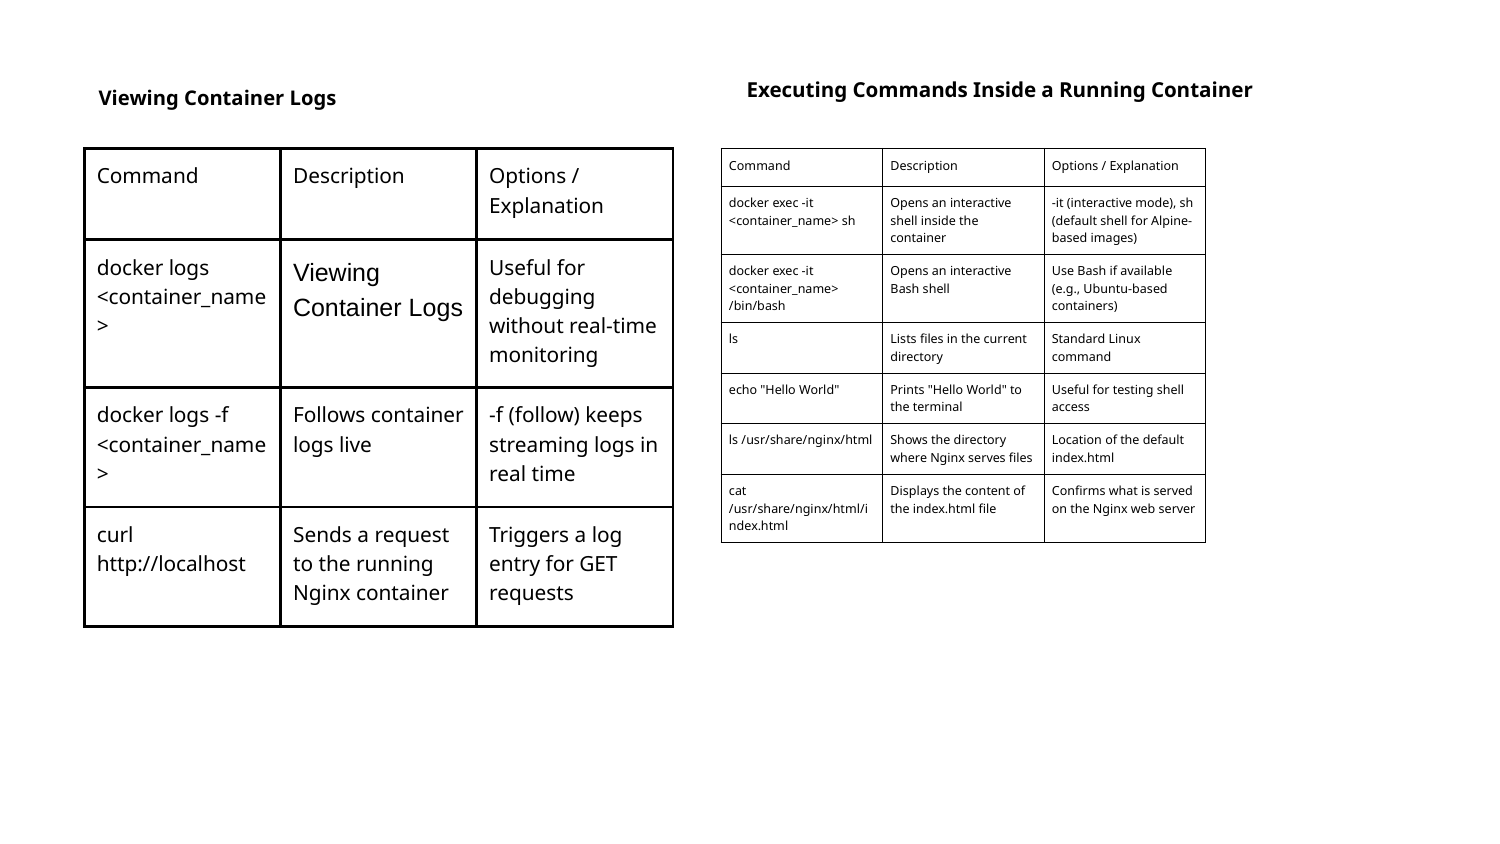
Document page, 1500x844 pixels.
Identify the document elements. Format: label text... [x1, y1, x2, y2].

table_cell -it (interactive mode), sh (default shell for Alpine-based images) [1045, 187, 1205, 254]
table_cell Opens an interactive Bash shell [883, 255, 1044, 322]
table_cell cat /usr/share/nginx/html/index.html [722, 475, 882, 542]
table_cell Useful for testing shell access [1045, 374, 1205, 423]
table_cell docker exec -it <container_name> /bin/bash [722, 255, 882, 322]
table_cell -f (follow) keeps streaming logs in real time [478, 389, 672, 506]
table_header Options / Explanation [478, 150, 672, 238]
table_cell Shows the directory where Nginx serves files [883, 424, 1044, 474]
table_cell curl http://localhost [86, 508, 279, 625]
table_cell docker logs <container_name> [86, 241, 279, 386]
table_header Options / Explanation [1045, 149, 1205, 186]
table_cell Location of the default index.html [1045, 424, 1205, 474]
table_cell echo "Hello World" [722, 374, 882, 423]
table_cell Standard Linux command [1045, 323, 1205, 373]
text_box Viewing Container Logs [84, 81, 351, 110]
table_header Description [883, 149, 1044, 186]
table_cell ls [722, 323, 882, 373]
table_cell Confirms what is served on the Nginx web server [1045, 475, 1205, 542]
table_cell docker exec -it <container_name> sh [722, 187, 882, 254]
table_cell Prints "Hello World" to the terminal [883, 374, 1044, 423]
table_header Command [722, 149, 882, 186]
table_cell Useful for debugging without real-time monitoring [478, 241, 672, 386]
table_header Description [282, 150, 475, 238]
table_cell Viewing Container Logs [282, 241, 475, 386]
table_cell Opens an interactive shell inside the container [883, 187, 1044, 254]
table_cell ls /usr/share/nginx/html [722, 424, 882, 474]
table_cell Sends a request to the running Nginx container [282, 508, 475, 625]
table_cell Use Bash if available (e.g., Ubuntu-based containers) [1045, 255, 1205, 322]
table_cell docker logs -f <container_name> [86, 389, 279, 506]
table_header Command [86, 150, 279, 238]
text_box Executing Commands Inside a Running Container [721, 72, 1279, 102]
table_cell Displays the content of the index.html file [883, 475, 1044, 542]
table_cell Lists files in the current directory [883, 323, 1044, 373]
table_cell Triggers a log entry for GET requests [478, 508, 672, 625]
table_cell Follows container logs live [282, 389, 475, 506]
